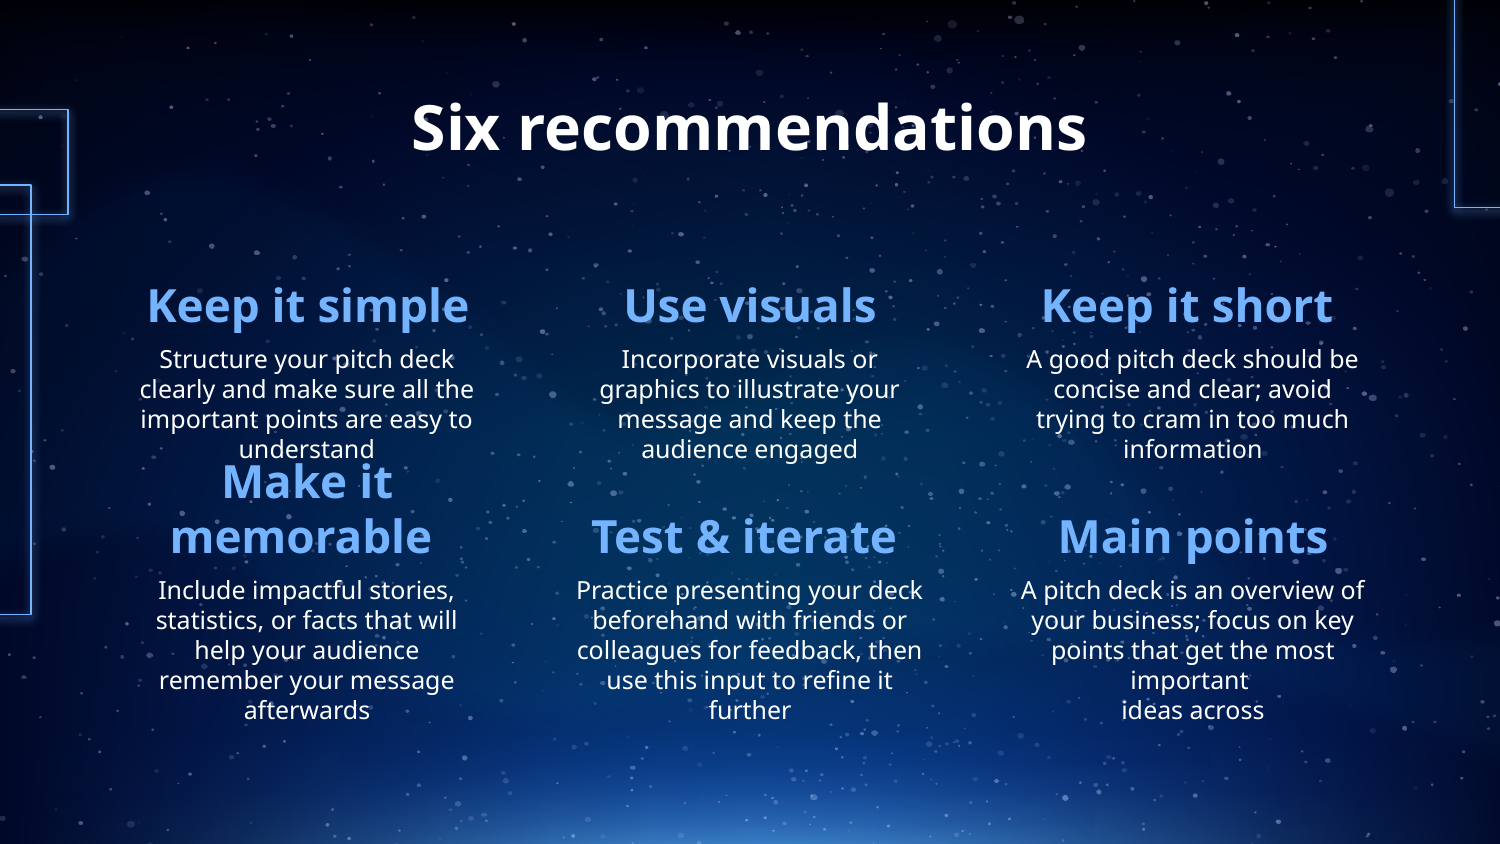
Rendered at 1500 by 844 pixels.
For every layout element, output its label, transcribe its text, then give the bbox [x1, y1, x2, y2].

picture [0, 186, 30, 214]
subtitle Make it memorable [118, 502, 496, 578]
subtitle A pitch deck is an overview of your business; focus on key points that get the most important ideas across [1004, 578, 1382, 695]
subtitle Keep it short [1004, 272, 1382, 328]
picture [0, 215, 30, 614]
subtitle Use visuals [561, 272, 939, 348]
subtitle Include impactful stories, statistics, or facts that will help your audience remember your message afterwards [118, 578, 496, 695]
subtitle A good pitch deck should be concise and clear; avoid trying to cram in too much information [1004, 328, 1382, 464]
picture [0, 0, 1500, 844]
picture [1455, 0, 1500, 207]
subtitle Test & iterate [561, 502, 939, 578]
subtitle Practice presenting your deck beforehand with friends or colleagues for feedback, then use this input to refine it further [561, 578, 939, 695]
subtitle Keep it simple [119, 272, 496, 348]
subtitle Main points [1004, 502, 1382, 578]
title Six recommendations [118, 72, 1382, 167]
subtitle Structure your pitch deck clearly and make sure all the important points are easy to understand [118, 328, 496, 464]
subtitle Incorporate visuals or graphics to illustrate your message and keep the audience engaged [561, 348, 939, 464]
picture [0, 110, 67, 214]
